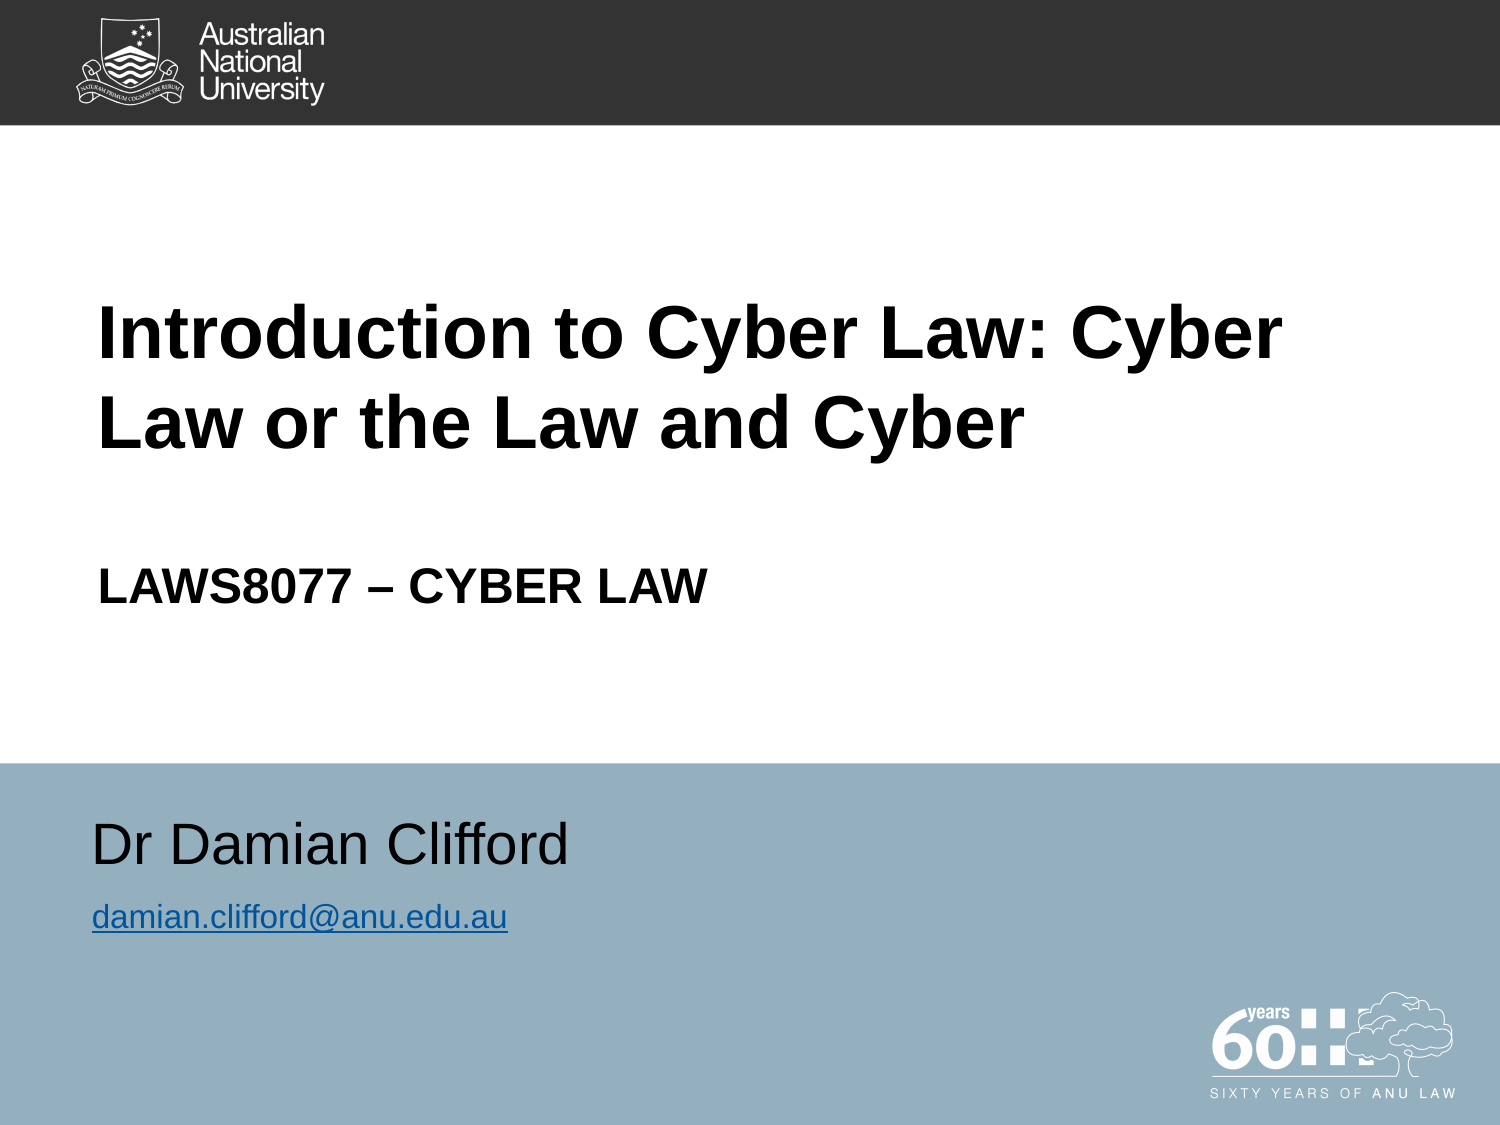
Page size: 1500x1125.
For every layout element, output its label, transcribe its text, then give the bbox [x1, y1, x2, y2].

picture [76, 18, 325, 106]
picture [1210, 992, 1459, 1101]
subtitle Dr Damian Clifford damian.clifford@anu.edu.au [76, 763, 1436, 946]
title Introduction to Cyber Law: Cyber Law or the Law and Cyber LAWS8077 – CYBER LAW [82, 274, 1430, 623]
